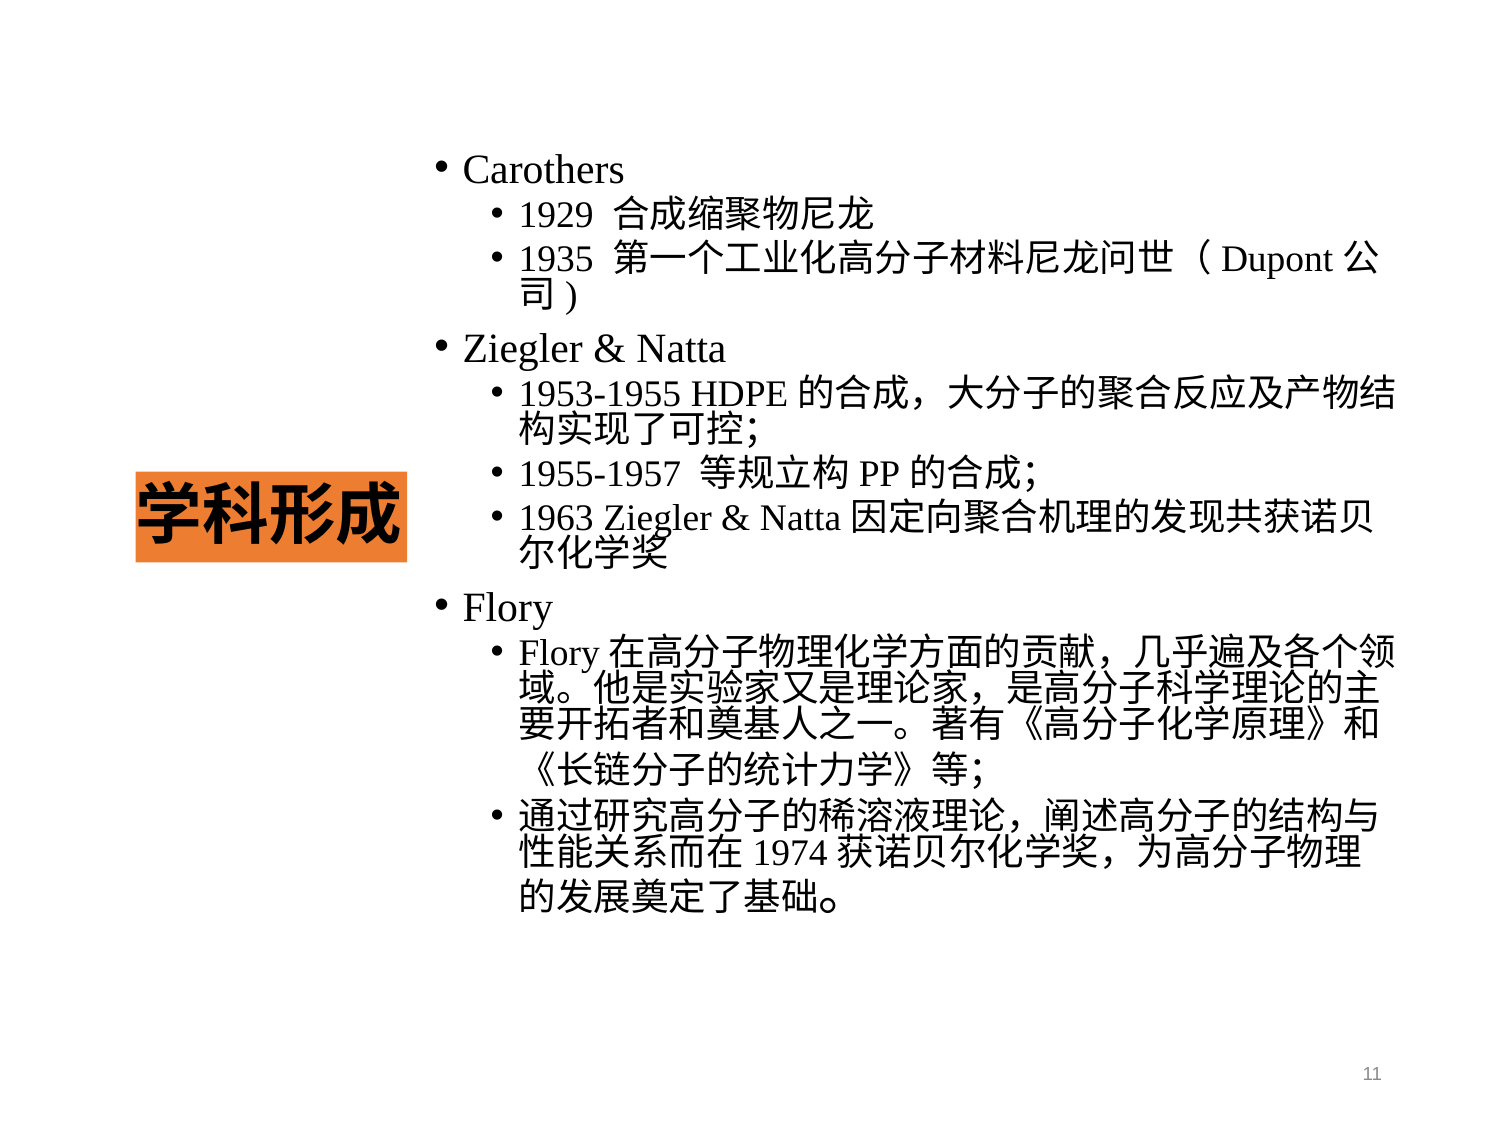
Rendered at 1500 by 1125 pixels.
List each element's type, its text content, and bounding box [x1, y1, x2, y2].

list Carothers 1929 合成缩聚物尼龙 1935 第一个工业化高分子材料尼龙问世（Dupont公司) Ziegler & Natta 1953-1955 HDPE的合成，大分子的聚合反应及产物结构实现了可控； 1955-1957 等规立构PP的合成； 1963 Ziegler & Natta因定向聚合机理的发现共获诺贝尔化学奖 Flory Flory在高分子物理化学方面的贡献，几乎遍及各个领域。他是实验家又是理论家，是高分子科学理论的主要开拓者和奠基人之一。著有《高分子化学原理》和《长链分子的统计力学》等； 通过研究高分子的稀溶液理论，阐述高分子的结构与性能关系而在1974获诺贝尔化学奖，为高分子物理的发展奠定了基础。 [419, 78, 1413, 1000]
slide_number 11 [1059, 1042, 1397, 1103]
title 学科形成 [135, 471, 408, 563]
